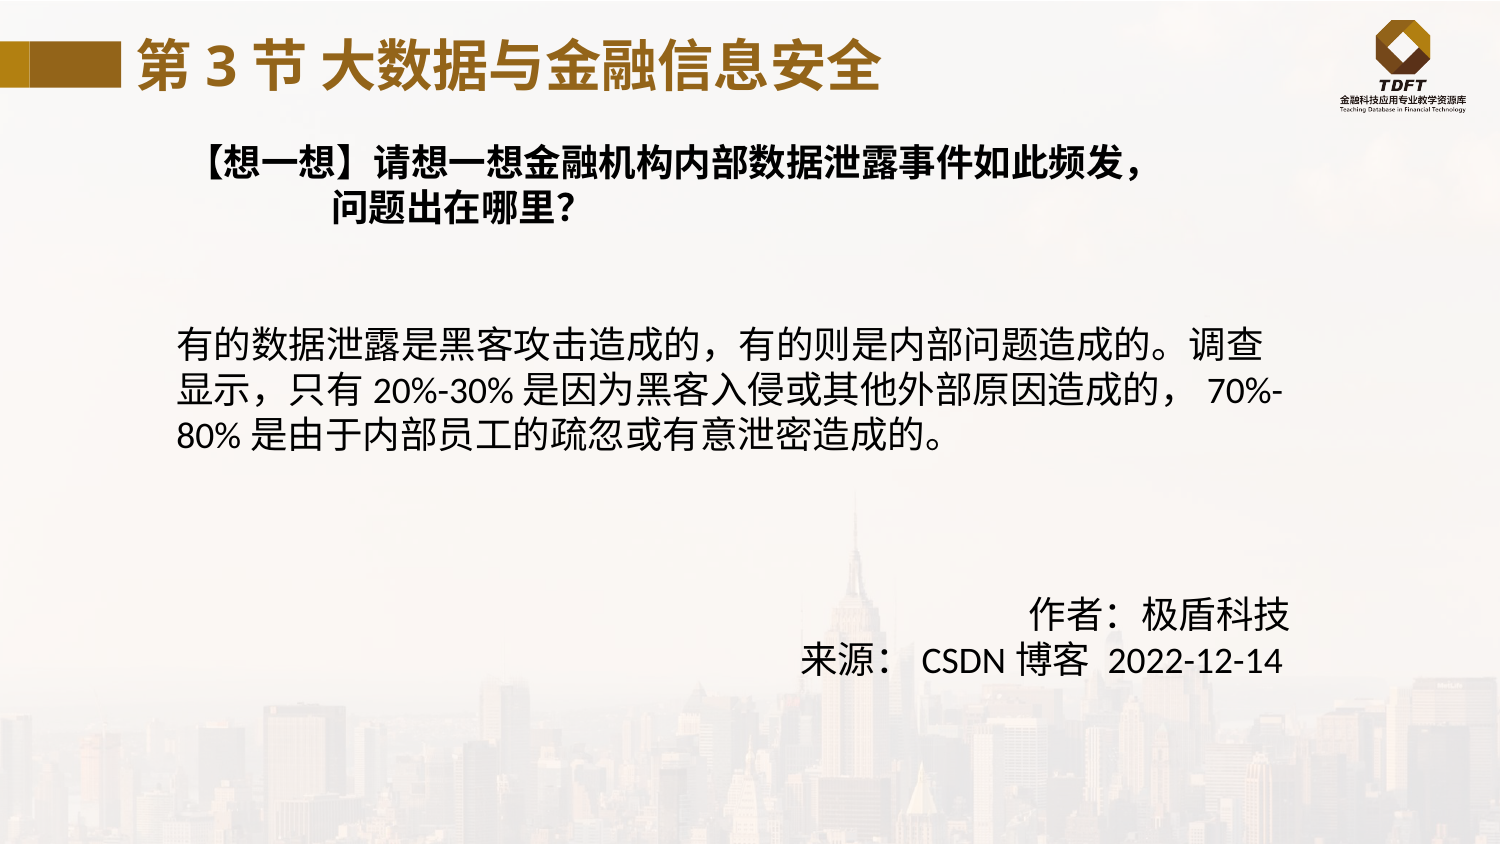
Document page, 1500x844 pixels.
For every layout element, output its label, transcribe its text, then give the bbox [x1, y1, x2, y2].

picture [0, 1, 1500, 844]
text_box [0, 39, 28, 90]
text_box 第3节 大数据与金融信息安全 [124, 24, 894, 104]
text_box [28, 39, 123, 90]
text_box 【想一想】请想一想金融机构内部数据泄露事件如此频发， 问题出在哪里？ [171, 131, 1345, 241]
text_box 有的数据泄露是黑客攻击造成的，有的则是内部问题造成的。调查显示，只有20%-30%是因为黑客入侵或其他外部原因造成的，70%-80%是由于内部员工的疏忽或有意泄密造成的。 作者：极盾科技 来源：CSDN博客 2022-12-14 [161, 268, 1306, 688]
